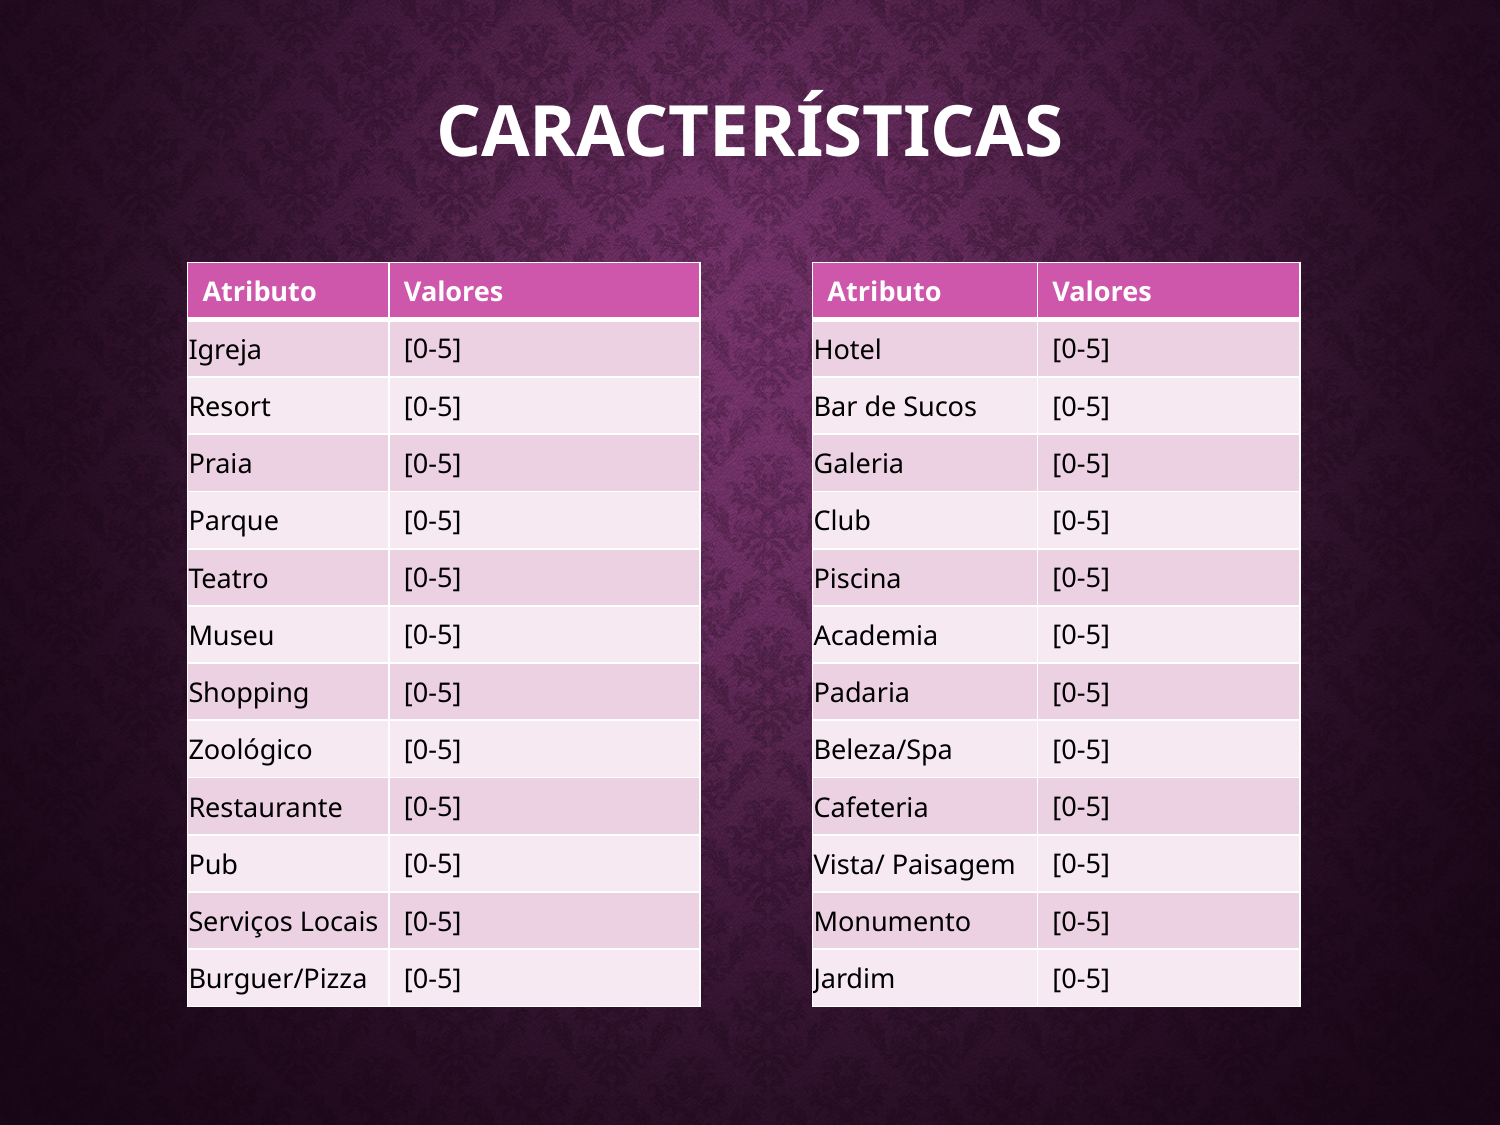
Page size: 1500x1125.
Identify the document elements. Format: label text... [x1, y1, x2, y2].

table_cell Padaria [813, 664, 1037, 719]
table_cell [0-5] [390, 322, 699, 376]
table_cell Igreja [188, 322, 388, 376]
table_cell [0-5] [1038, 950, 1299, 1006]
table_cell Jardim [813, 950, 1037, 1006]
table_cell [0-5] [1038, 435, 1299, 491]
table_cell Hotel [813, 322, 1037, 376]
table_header Valores [390, 263, 699, 317]
table_cell [0-5] [1038, 322, 1299, 376]
table_cell [0-5] [390, 893, 699, 948]
table_cell Bar de Sucos [813, 378, 1037, 433]
table_cell Vista/ Paisagem [813, 836, 1037, 891]
table_cell [0-5] [1038, 778, 1299, 834]
table_cell [0-5] [390, 492, 699, 548]
table_cell Zoológico [188, 721, 388, 777]
table_cell Monumento [813, 893, 1037, 948]
table_cell [0-5] [390, 721, 699, 777]
table_cell [0-5] [1038, 378, 1299, 433]
table_header Atributo [813, 263, 1037, 317]
table_cell [0-5] [390, 836, 699, 891]
table_cell [0-5] [1038, 721, 1299, 777]
table_cell Cafeteria [813, 778, 1037, 834]
table_header Valores [1038, 263, 1299, 317]
table_cell [0-5] [1038, 664, 1299, 719]
table_cell [0-5] [1038, 893, 1299, 948]
table_cell [0-5] [390, 550, 699, 605]
table_cell Resort [188, 378, 388, 433]
table_cell Galeria [813, 435, 1037, 491]
table_header Atributo [188, 263, 388, 317]
table_cell [0-5] [390, 950, 699, 1006]
table_cell [0-5] [1038, 550, 1299, 605]
table_cell Restaurante [188, 778, 388, 834]
table_cell Burguer/Pizza [188, 950, 388, 1006]
text_box Características [113, 87, 1387, 229]
table_cell Piscina [813, 550, 1037, 605]
table_cell Teatro [188, 550, 388, 605]
table_cell [0-5] [390, 607, 699, 662]
table_cell [0-5] [390, 435, 699, 491]
table_cell Beleza/Spa [813, 721, 1037, 777]
table_cell Praia [188, 435, 388, 491]
table_cell [0-5] [390, 778, 699, 834]
table_cell [0-5] [1038, 836, 1299, 891]
table_cell Parque [188, 492, 388, 548]
table_cell Club [813, 492, 1037, 548]
table_cell Serviços Locais [188, 893, 388, 948]
table_cell [0-5] [390, 378, 699, 433]
table_cell Museu [188, 607, 388, 662]
table_cell Shopping [188, 664, 388, 719]
table_cell [0-5] [390, 664, 699, 719]
table_cell [0-5] [1038, 492, 1299, 548]
table_cell Pub [188, 836, 388, 891]
table_cell Academia [813, 607, 1037, 662]
table_cell [0-5] [1038, 607, 1299, 662]
